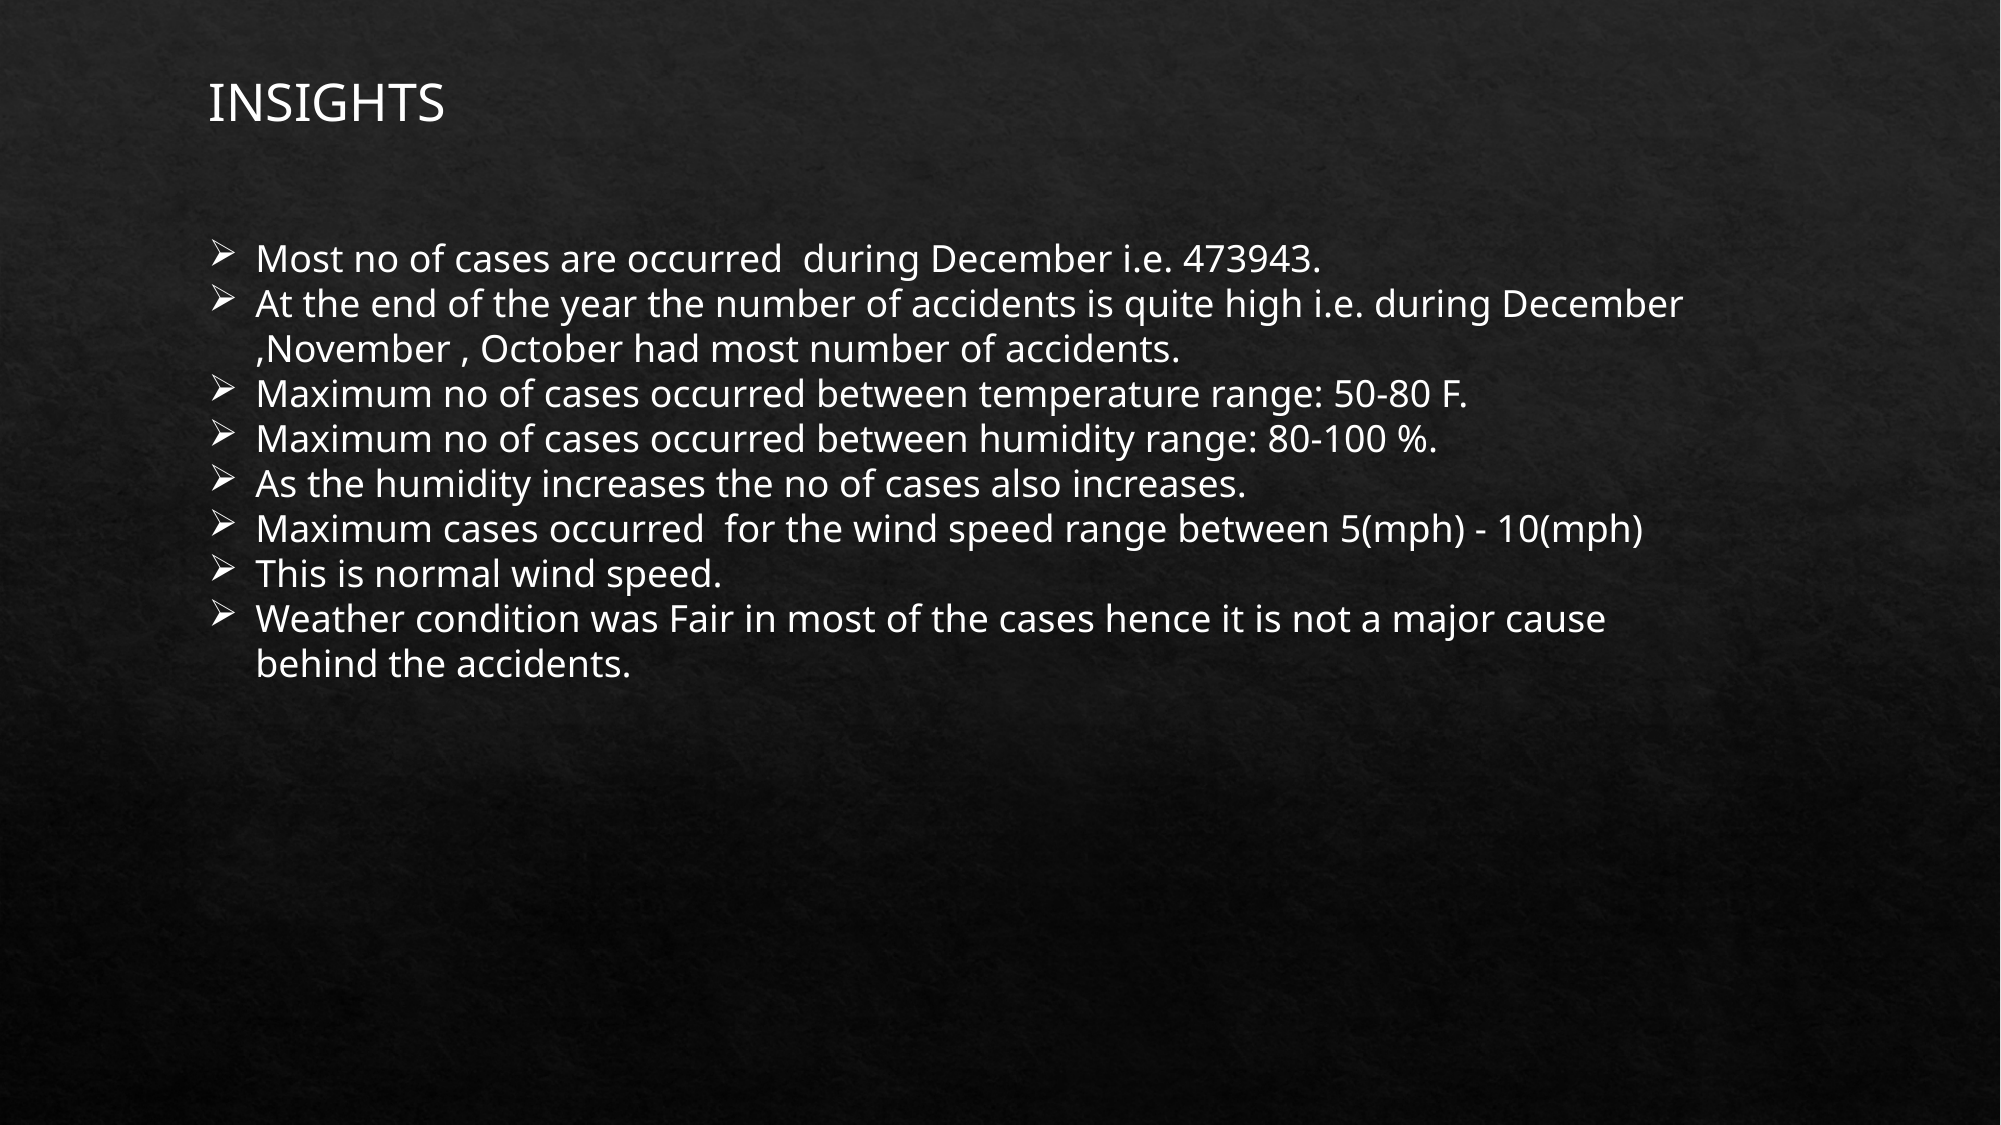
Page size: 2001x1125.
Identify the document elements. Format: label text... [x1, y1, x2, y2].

text_box INSIGHTS [193, 62, 507, 140]
text_box Most no of cases are occurred during December i.e. 473943. At the end of the year the number of accidents is quite high i.e. during December ,November , October had most number of accidents. Maximum no of cases occurred between temperature range: 50-80 F. Maximum no of cases occurred between humidity range: 80-100 %. As the humidity increases the no of cases also increases. Maximum cases occurred for the wind speed range between 5(mph) - 10(mph) This is normal wind speed. Weather condition was Fair in most of the cases hence it is not a major cause behind the accidents. [193, 228, 1704, 963]
